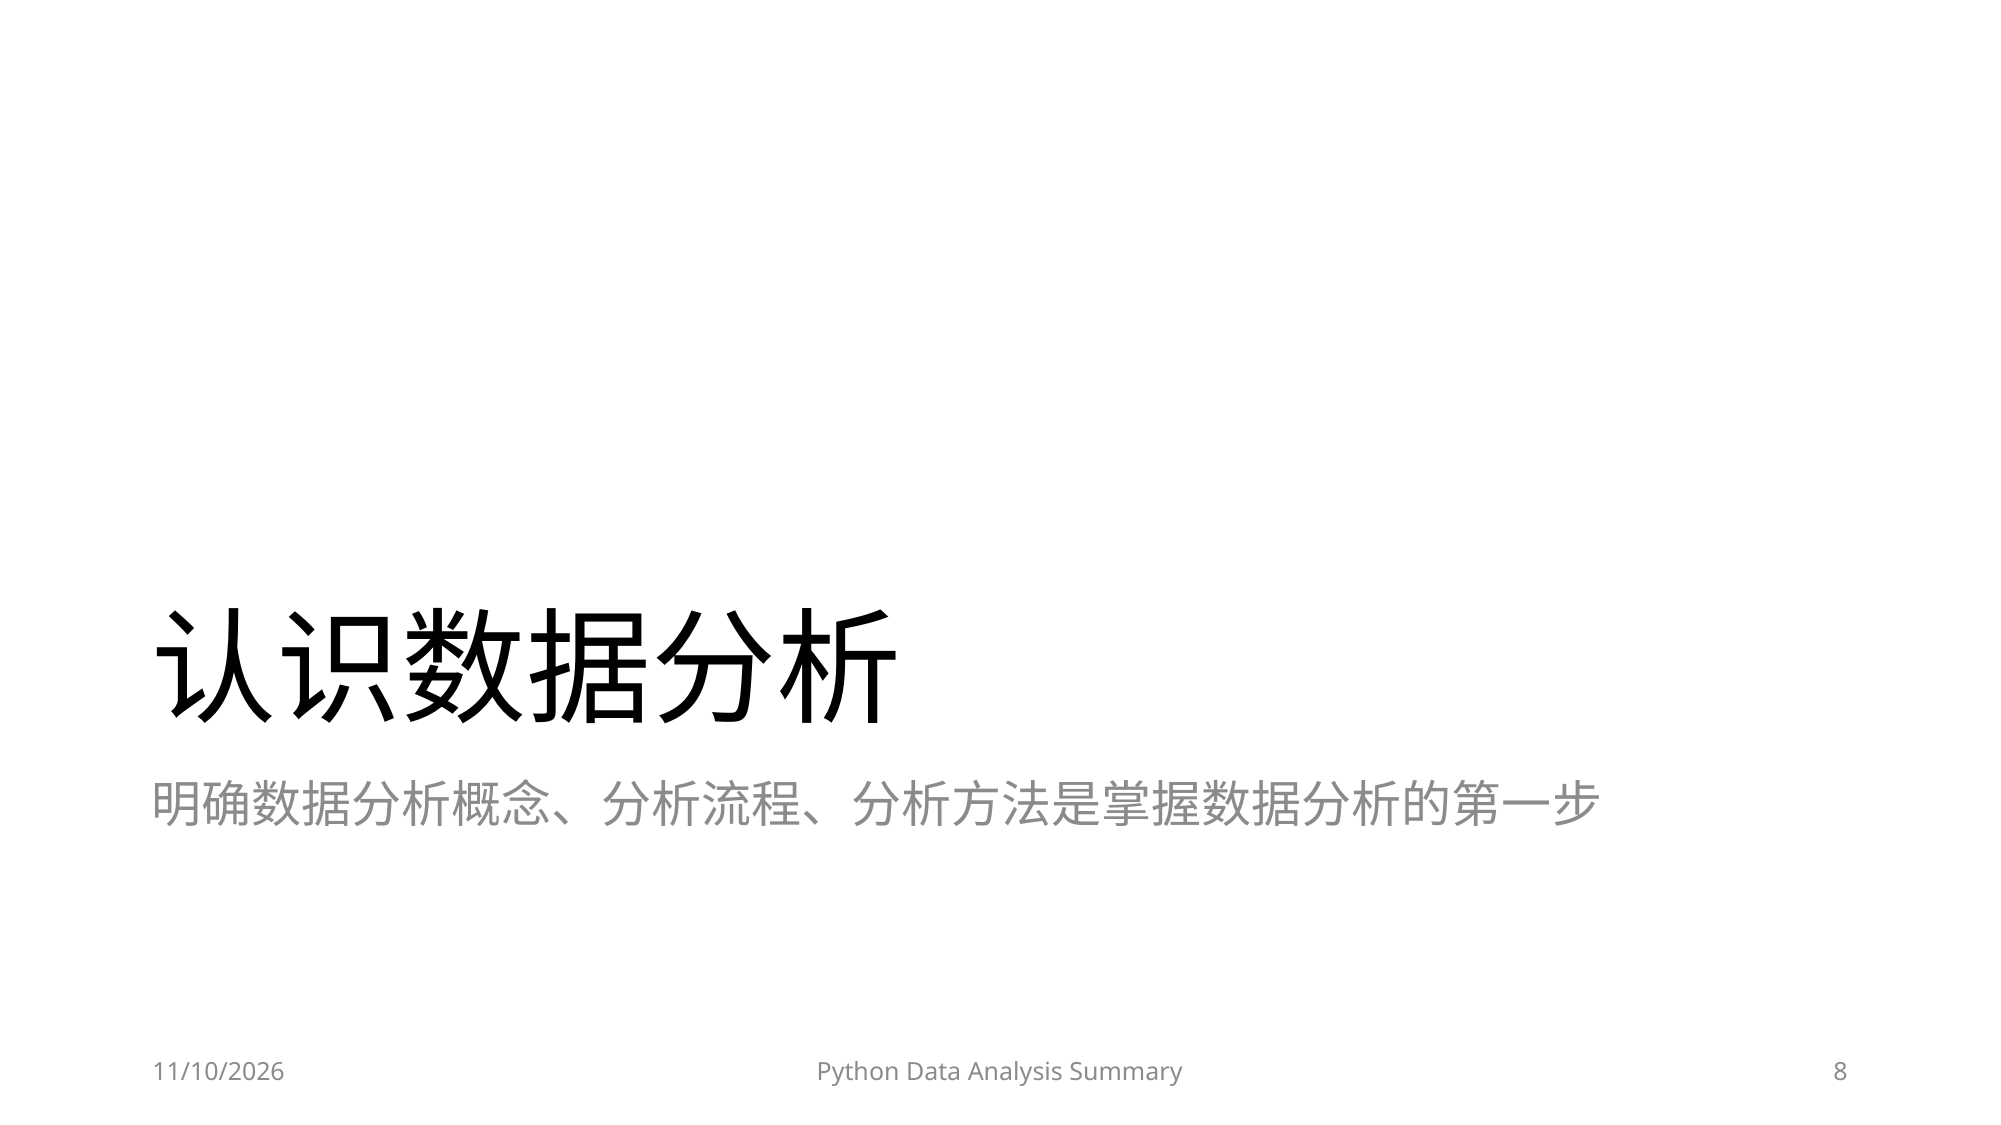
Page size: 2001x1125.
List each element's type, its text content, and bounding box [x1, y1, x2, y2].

footer Python Data Analysis Summary [662, 1042, 1338, 1103]
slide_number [137, 1042, 588, 1103]
slide_number 8 [1412, 1042, 1863, 1103]
title 认识数据分析 [136, 280, 1862, 749]
list 明确数据分析概念、分析流程、分析方法是掌握数据分析的第一步 [136, 752, 1862, 999]
